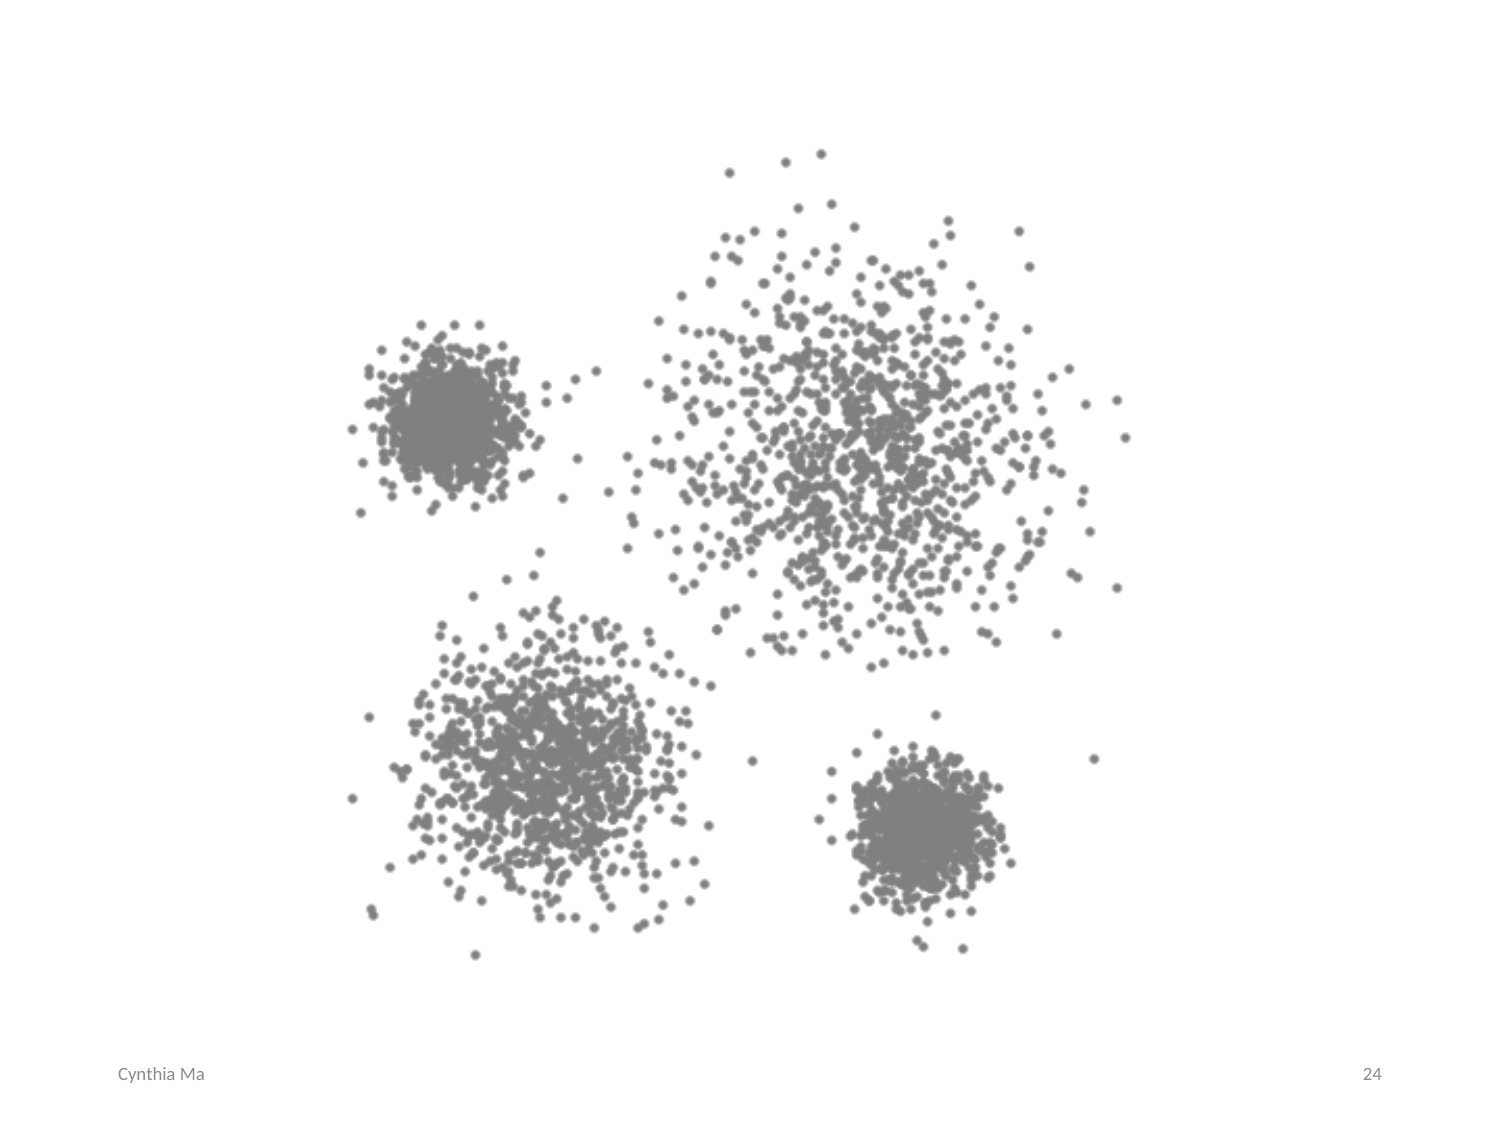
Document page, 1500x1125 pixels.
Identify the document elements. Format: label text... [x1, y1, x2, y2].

picture [299, 112, 1200, 1013]
slide_number 24 [1059, 1042, 1397, 1103]
slide_number Cynthia Ma [103, 1042, 441, 1103]
